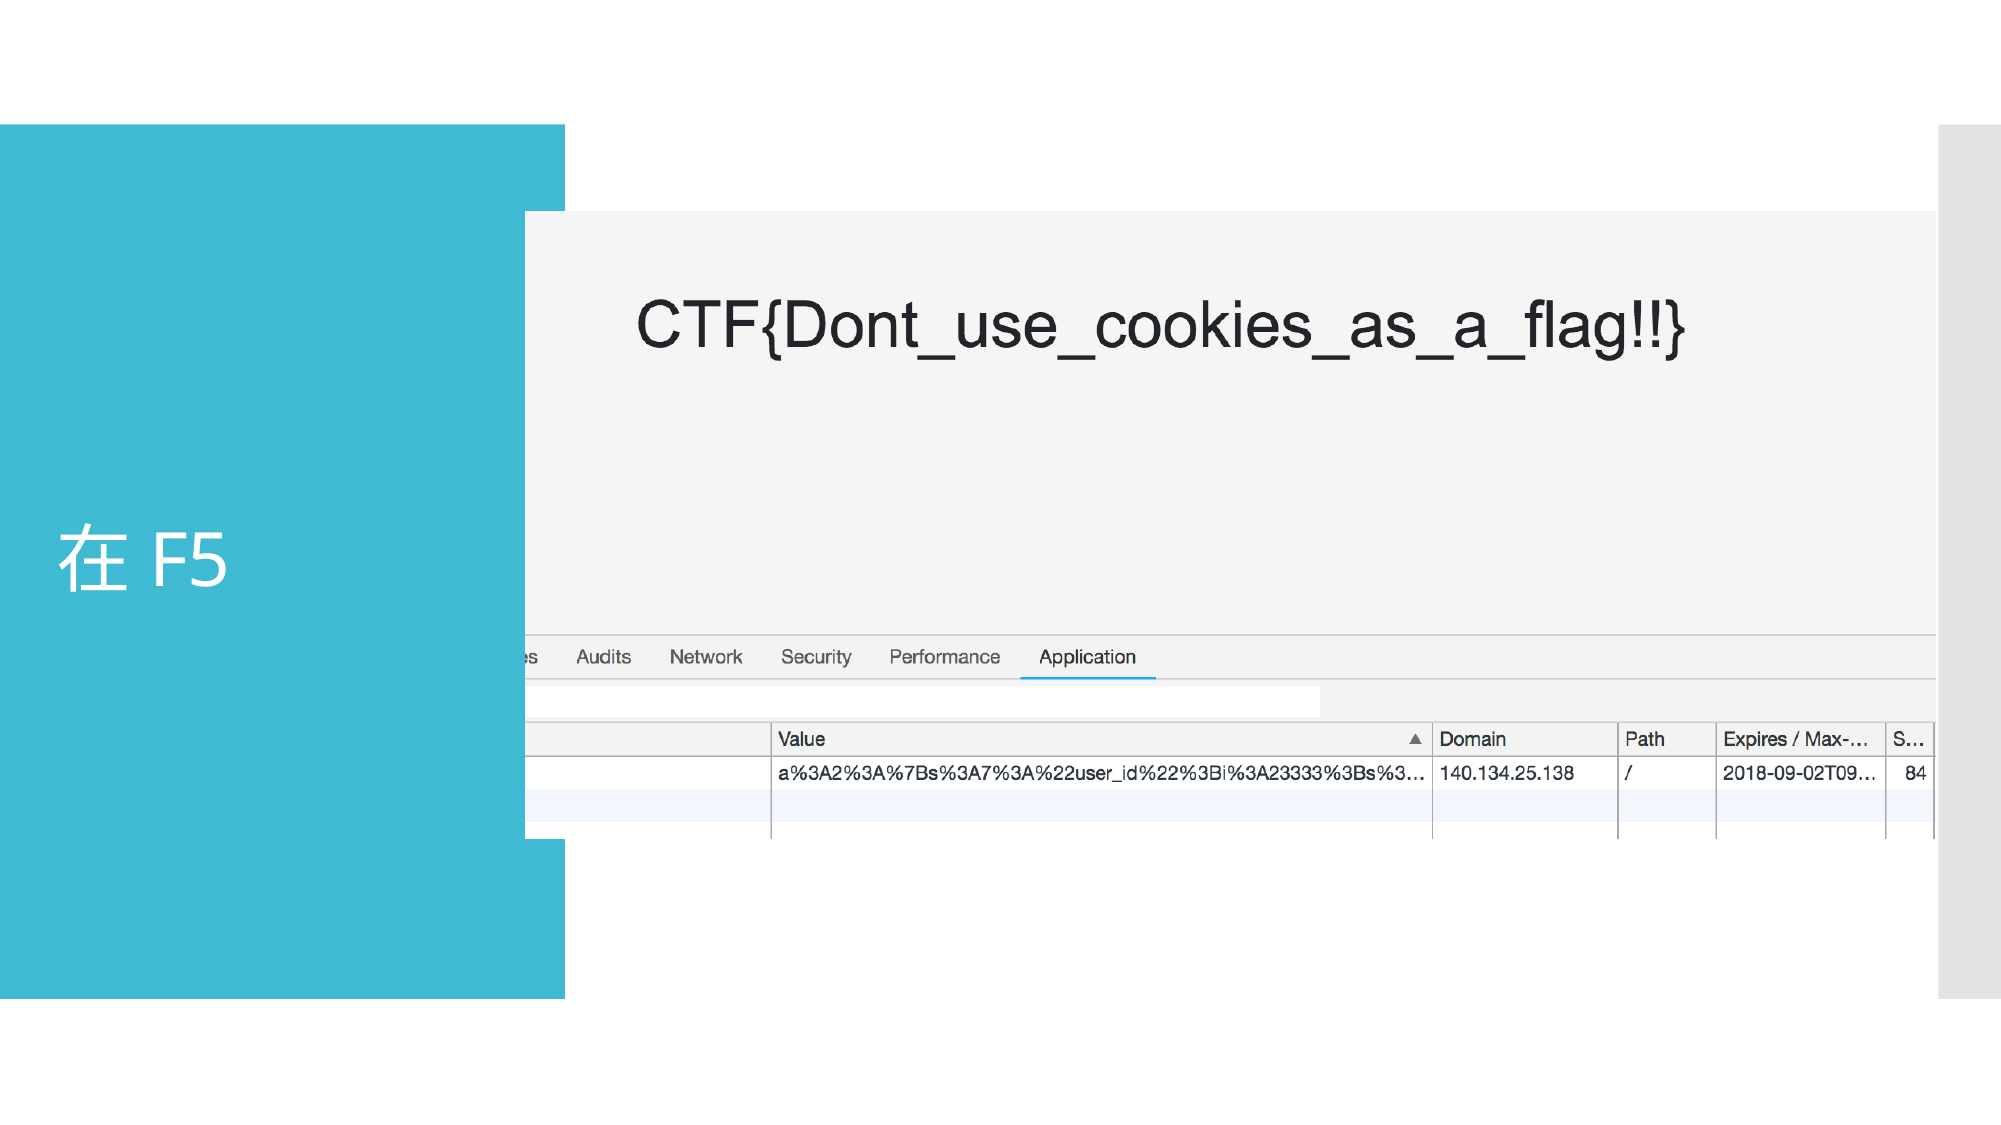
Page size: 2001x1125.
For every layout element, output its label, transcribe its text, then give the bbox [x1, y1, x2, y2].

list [524, 210, 1936, 839]
title 在F5 [41, 184, 525, 940]
